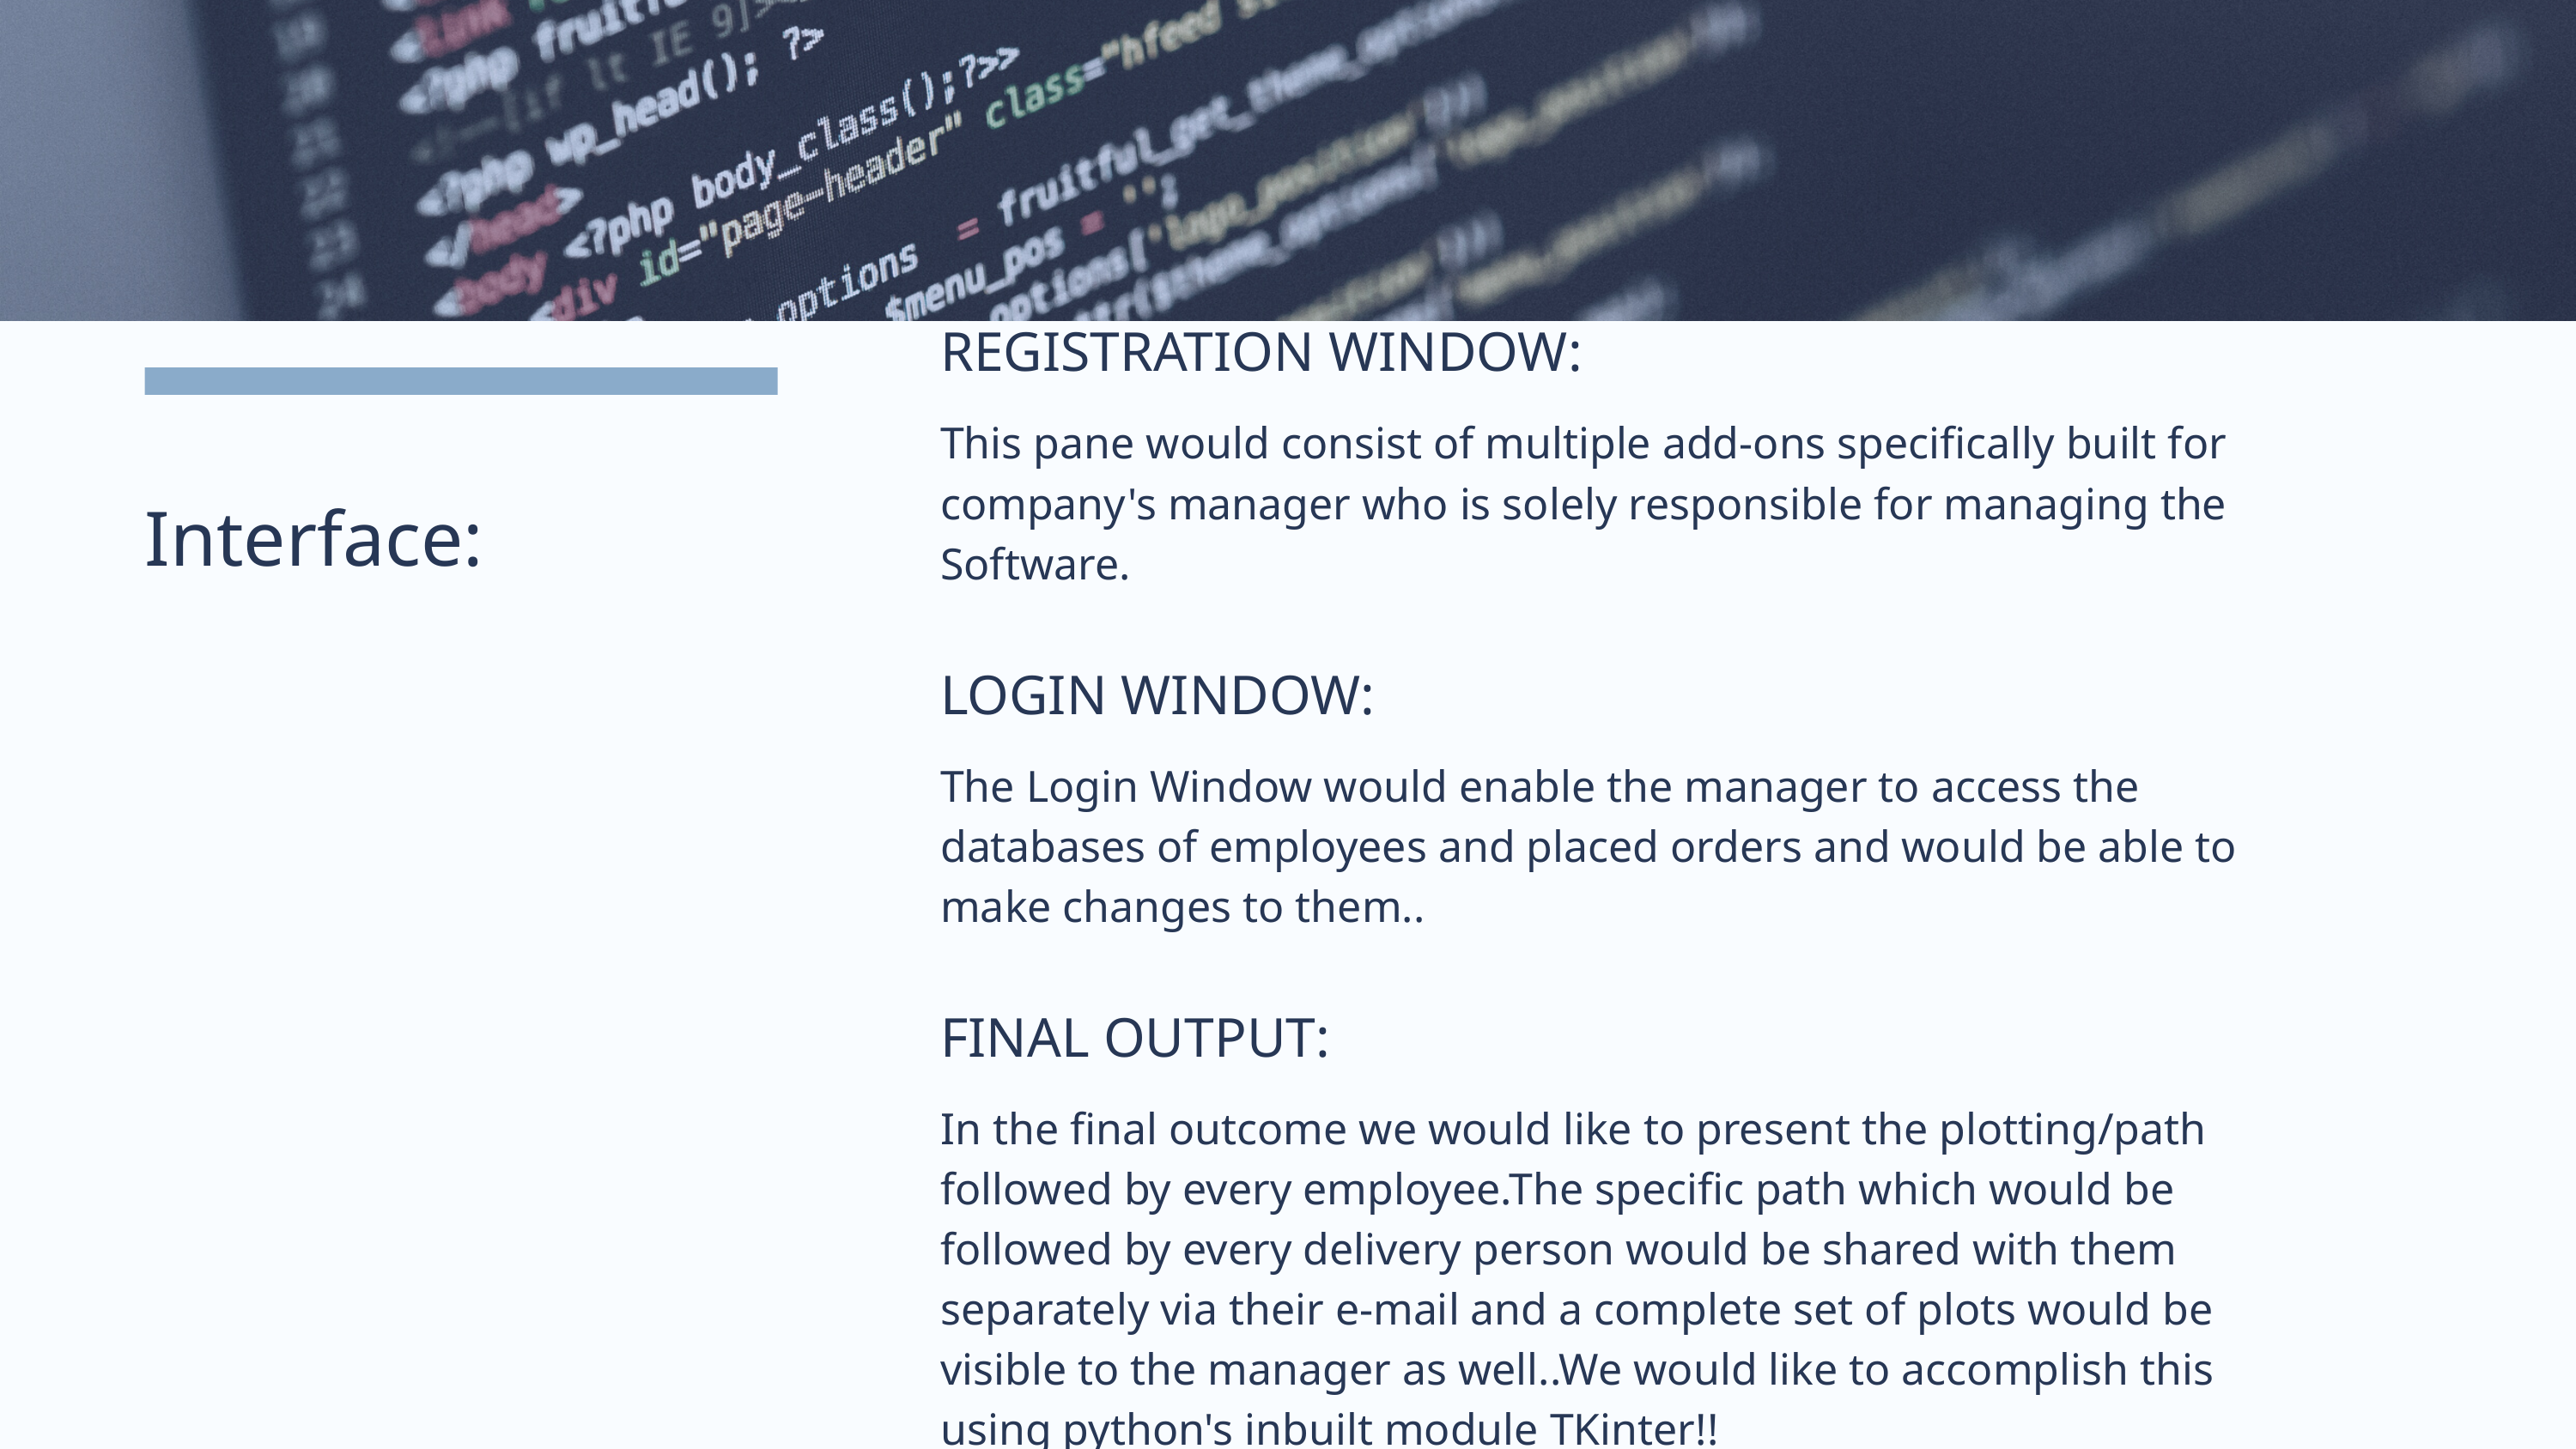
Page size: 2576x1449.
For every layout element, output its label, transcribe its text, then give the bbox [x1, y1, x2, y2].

picture [0, 0, 2576, 321]
text_box [144, 367, 778, 395]
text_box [939, 313, 2432, 1449]
text_box Interface: [144, 491, 934, 581]
